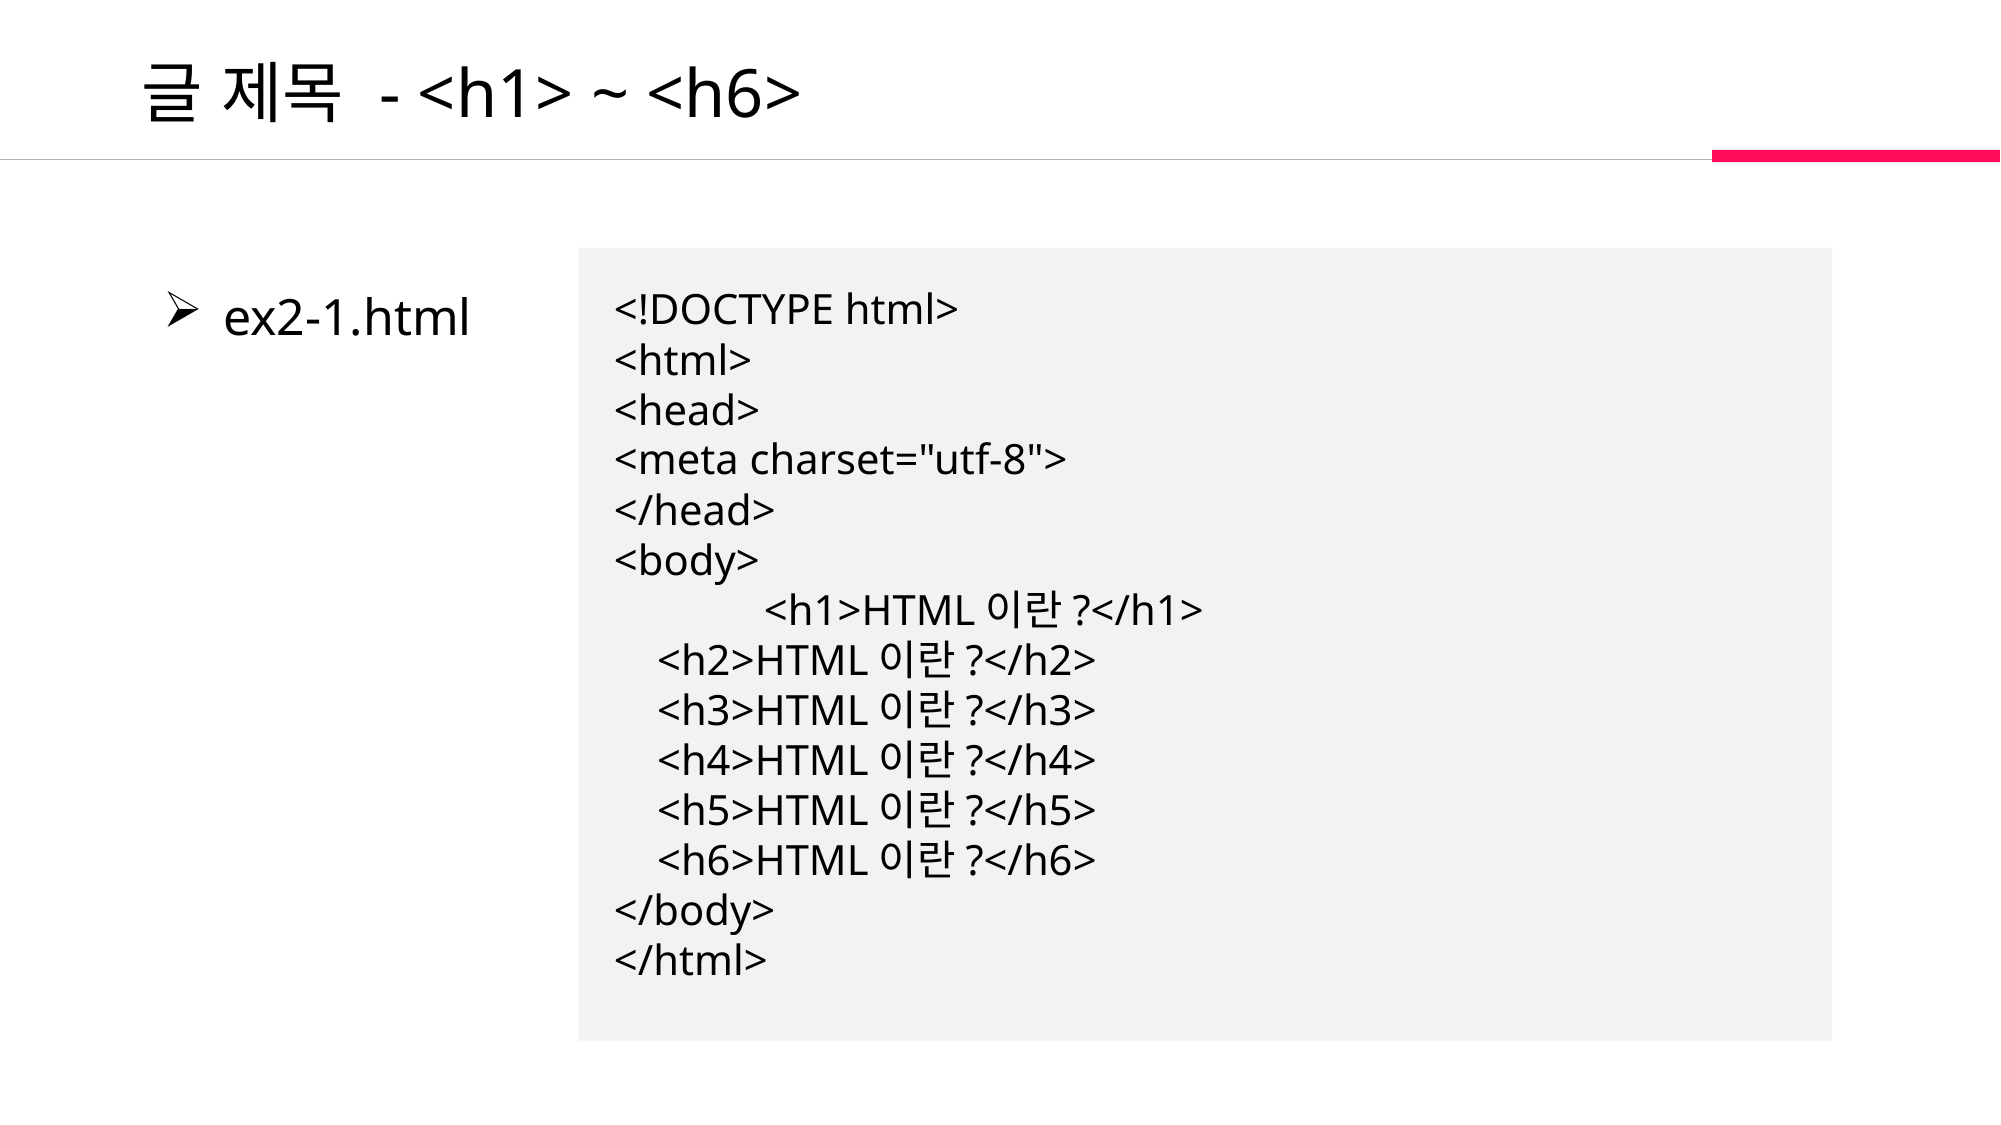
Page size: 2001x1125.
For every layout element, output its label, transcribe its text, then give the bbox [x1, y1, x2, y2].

text_box 글 제목 - <h1> ~ <h6> [126, 43, 1438, 139]
text_box <!DOCTYPE html> <html> <head> <meta charset="utf-8"> </head> <body> <h1>HTML이란?</h1> <h2>HTML이란?</h2> <h3>HTML이란?</h3> <h4>HTML이란?</h4> <h5>HTML이란?</h5> <h6>HTML이란?</h6> </body> </html> [578, 247, 1833, 1042]
text_box ex2-1.html [148, 247, 548, 353]
text_box [1711, 149, 2000, 159]
